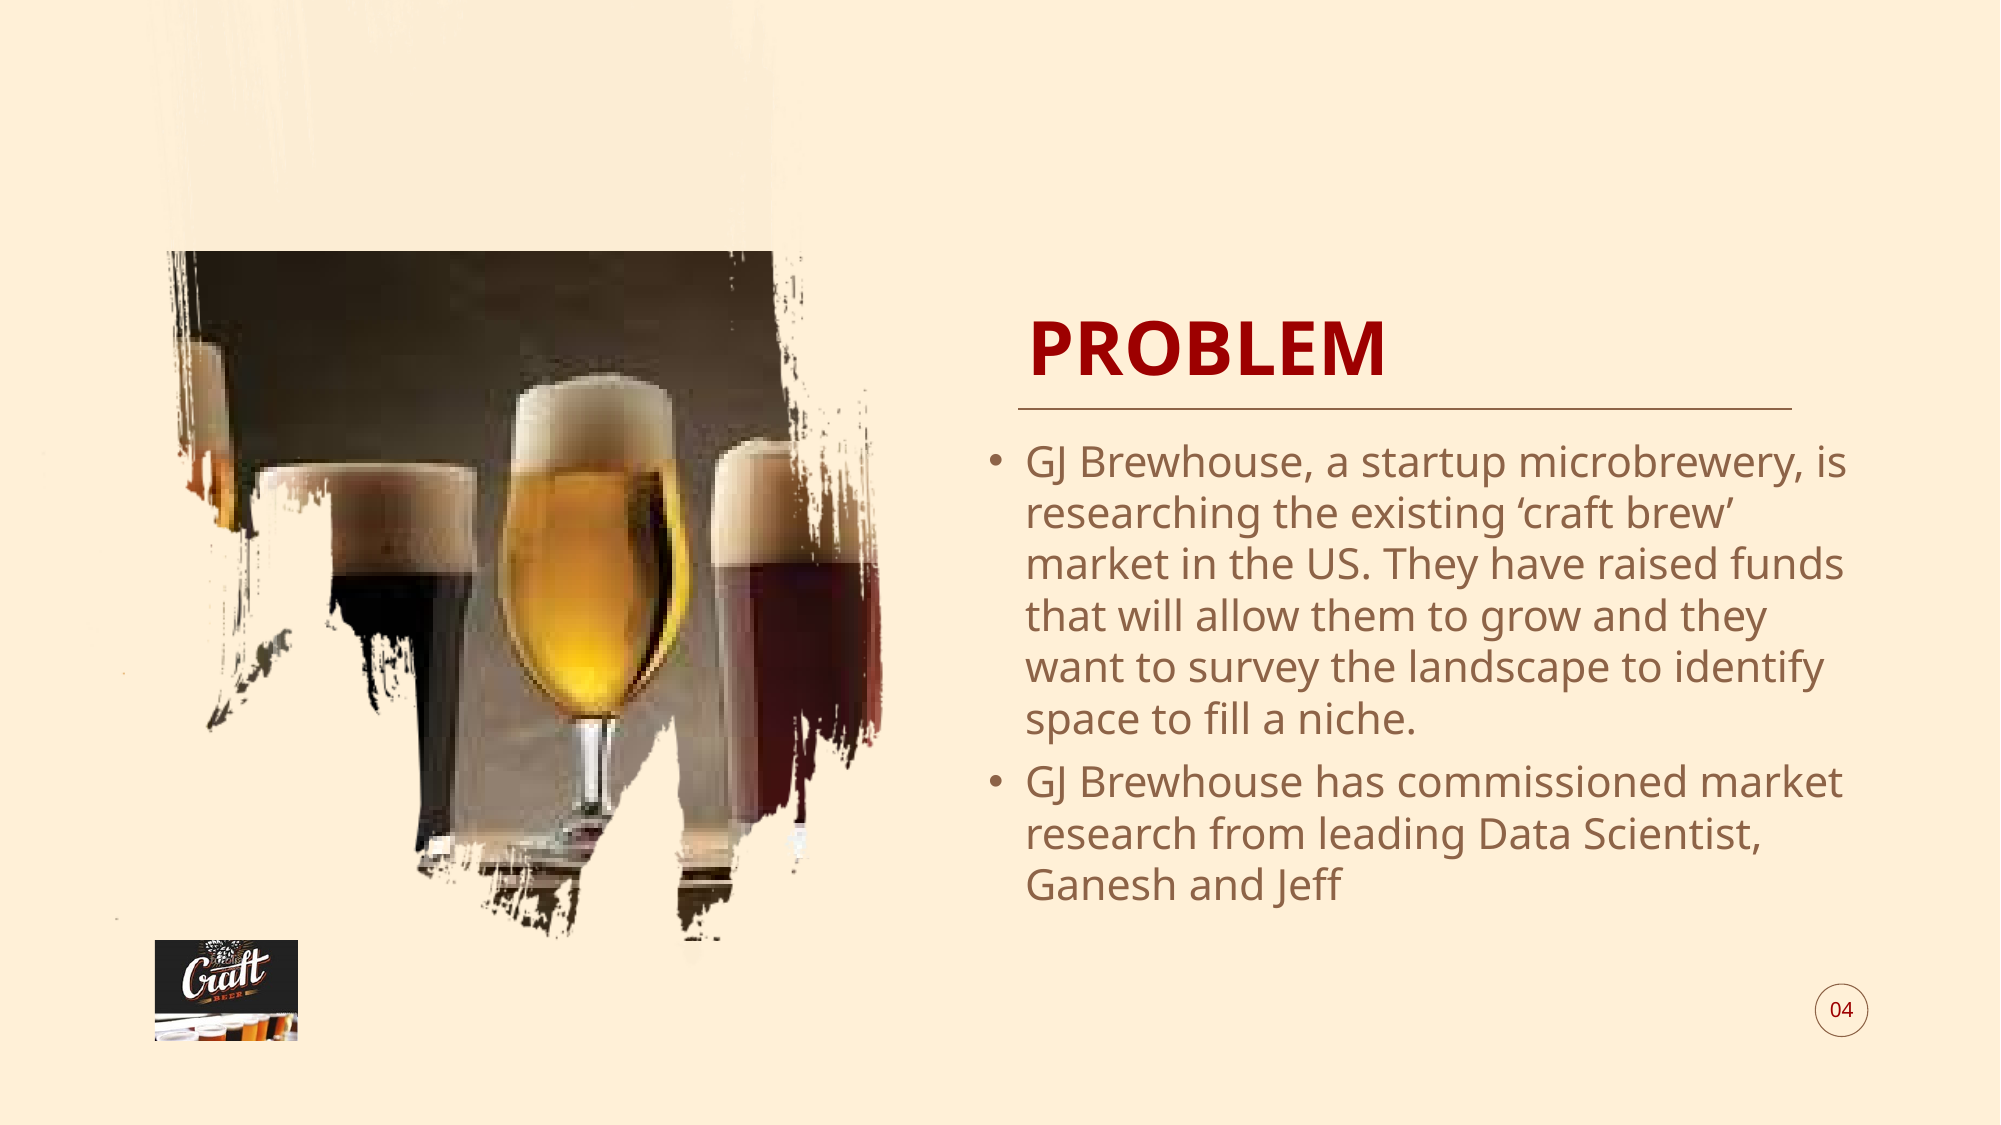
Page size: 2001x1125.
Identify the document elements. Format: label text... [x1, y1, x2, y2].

list GJ Brewhouse, a startup microbrewery, is researching the existing ‘craft brew’ market in the US. They have raised funds that will allow them to grow and they want to survey the landscape to identify space to fill a niche. GJ Brewhouse has commissioned market research from leading Data Scientist, Ganesh and Jeff [973, 426, 1881, 919]
slide_number 04 [1811, 980, 1872, 1041]
title PROBLEM [1012, 136, 1881, 399]
picture [0, 0, 2000, 1125]
